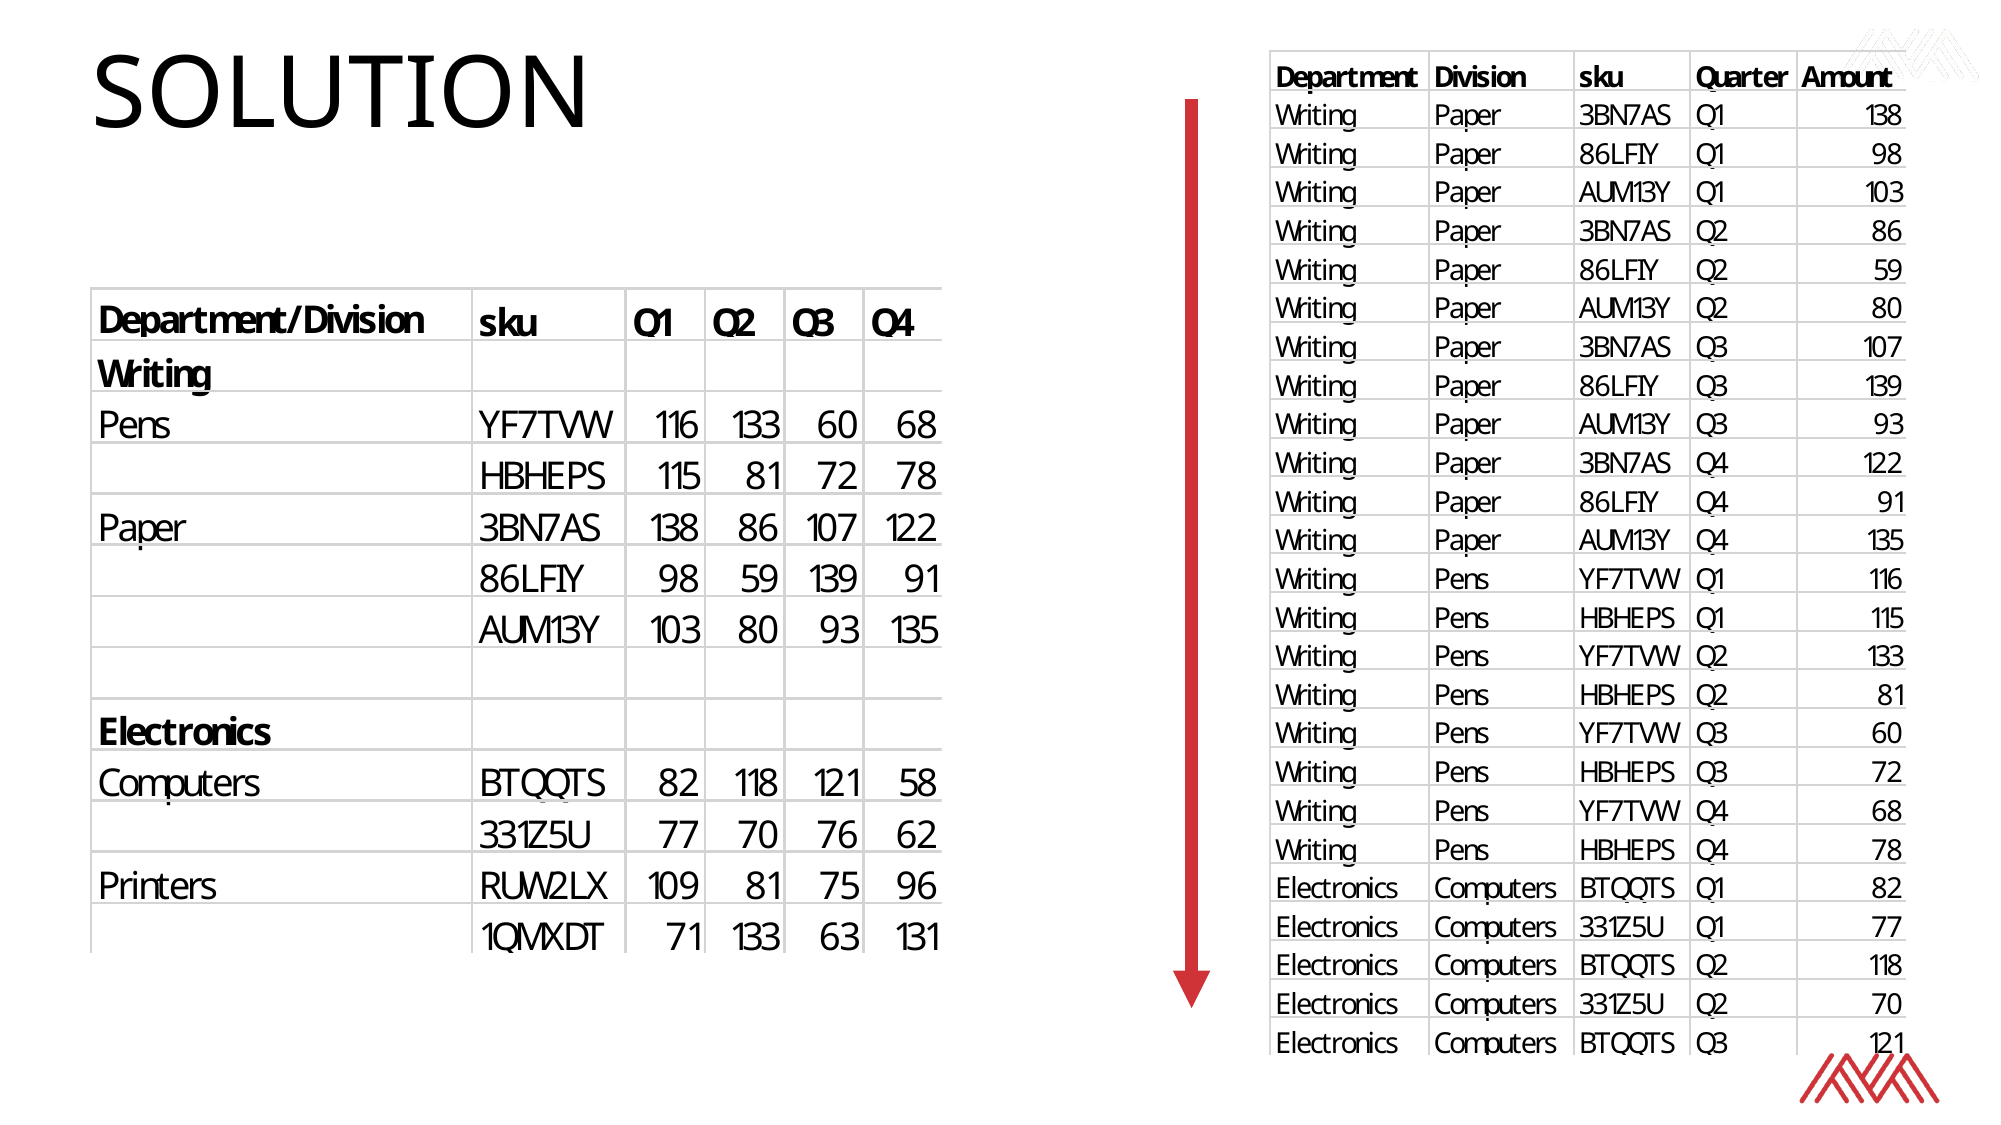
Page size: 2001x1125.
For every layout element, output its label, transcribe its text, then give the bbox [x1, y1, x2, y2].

picture [1269, 0, 2000, 1104]
text_box SOLUTION [91, 7, 1799, 148]
picture [89, 287, 945, 956]
